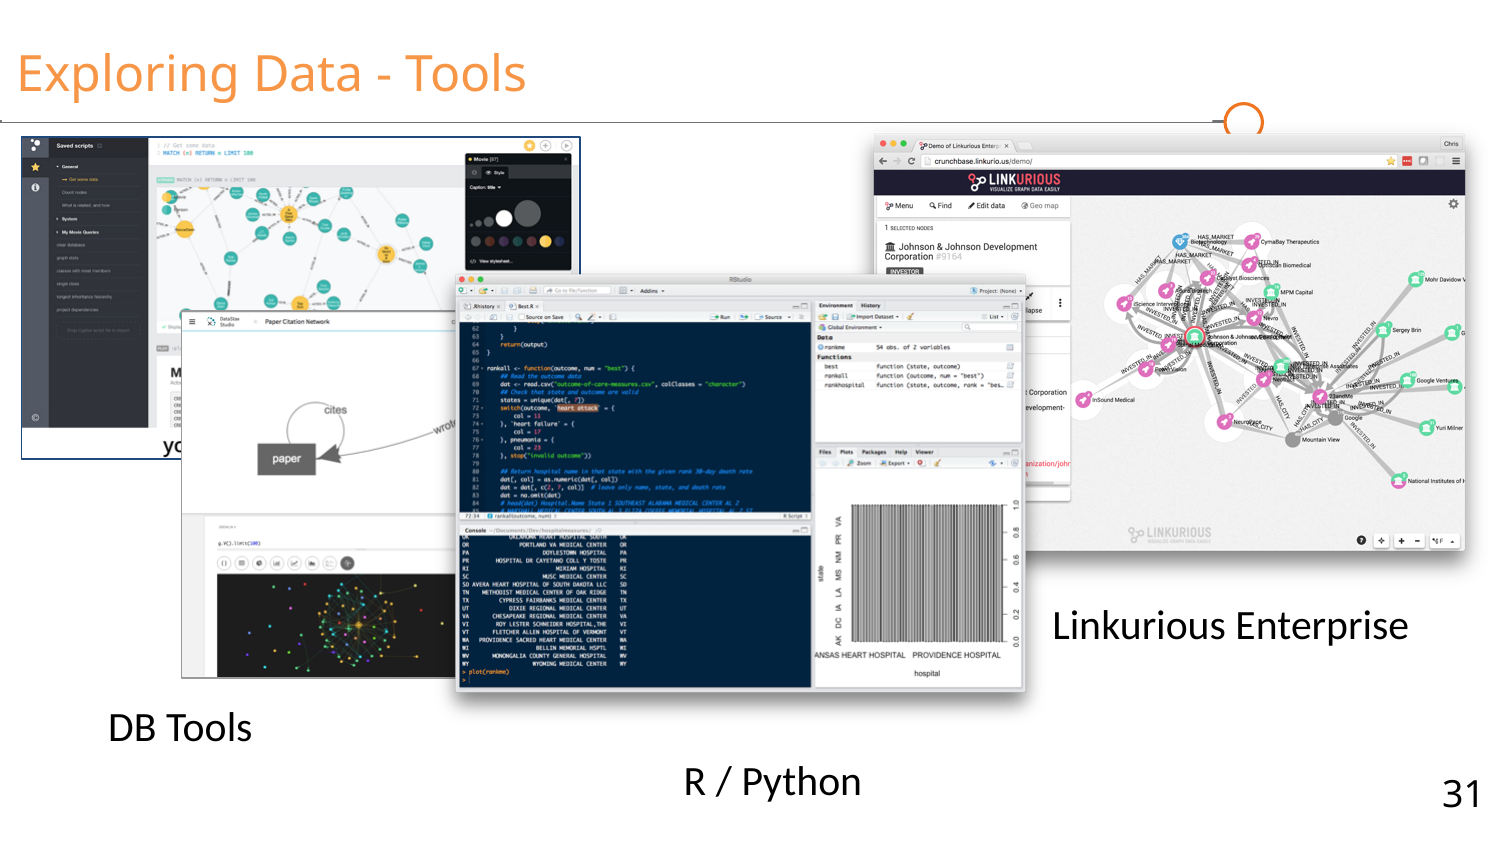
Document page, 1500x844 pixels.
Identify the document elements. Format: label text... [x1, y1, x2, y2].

text_box R / Python [618, 738, 928, 808]
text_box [844, 116, 1494, 653]
slide_number 31 [1409, 763, 1500, 828]
picture [22, 137, 1052, 730]
title Exploring Data - Tools [1, 34, 1213, 122]
text_box DB Tools [93, 677, 403, 755]
